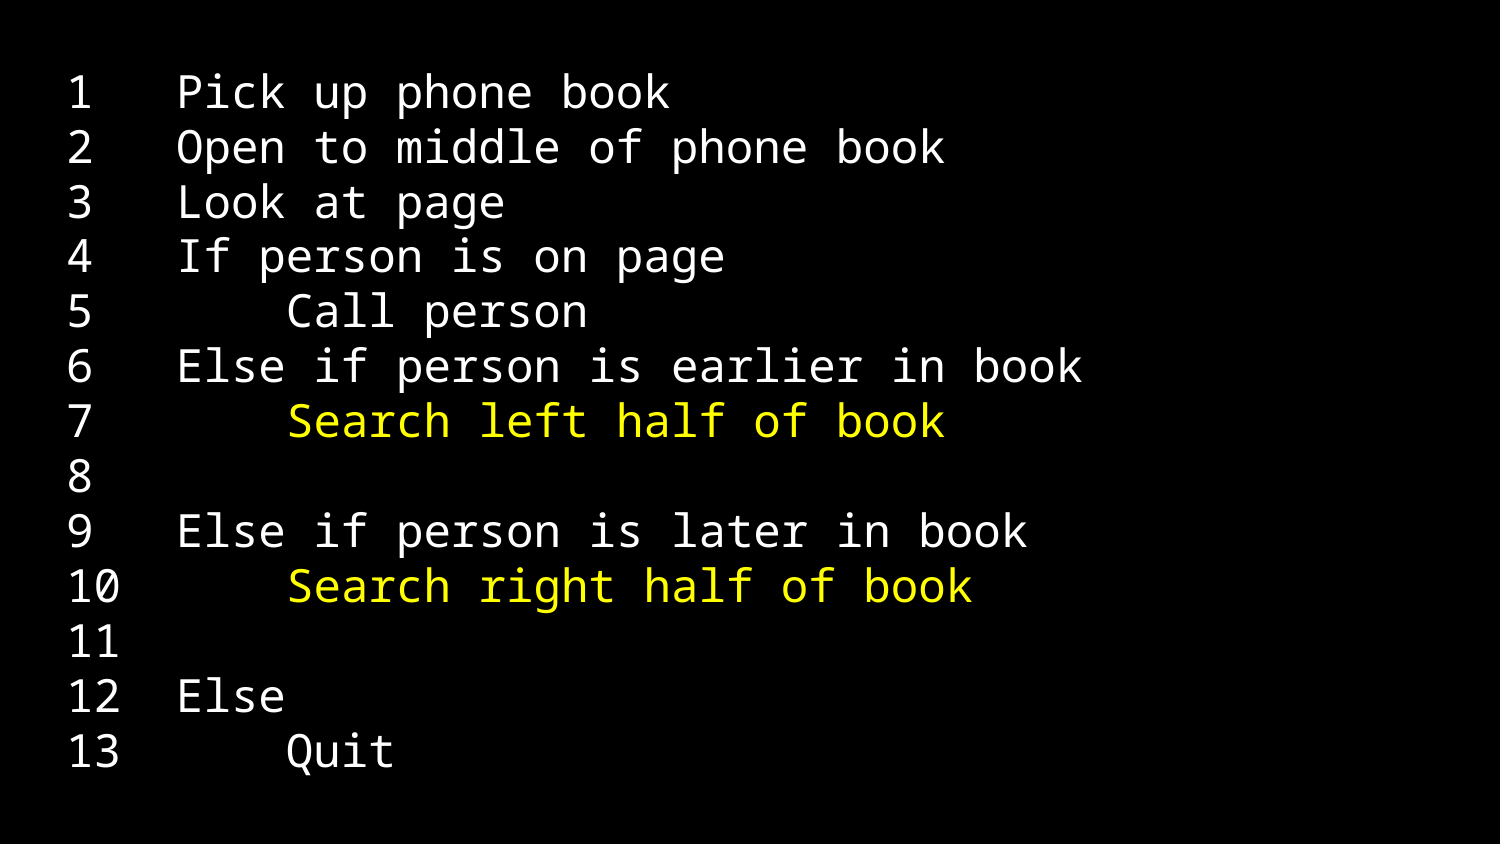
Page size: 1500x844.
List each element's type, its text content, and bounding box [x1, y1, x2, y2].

list 1 Pick up phone book 2 Open to middle of phone book 3 Look at page 4 If person is on page 5 Call person 6 Else if person is earlier in book 7 Search left half of book 8 9 Else if person is later in book 10 Search right half of book 11 12 Else 13 Quit [51, 47, 1449, 797]
